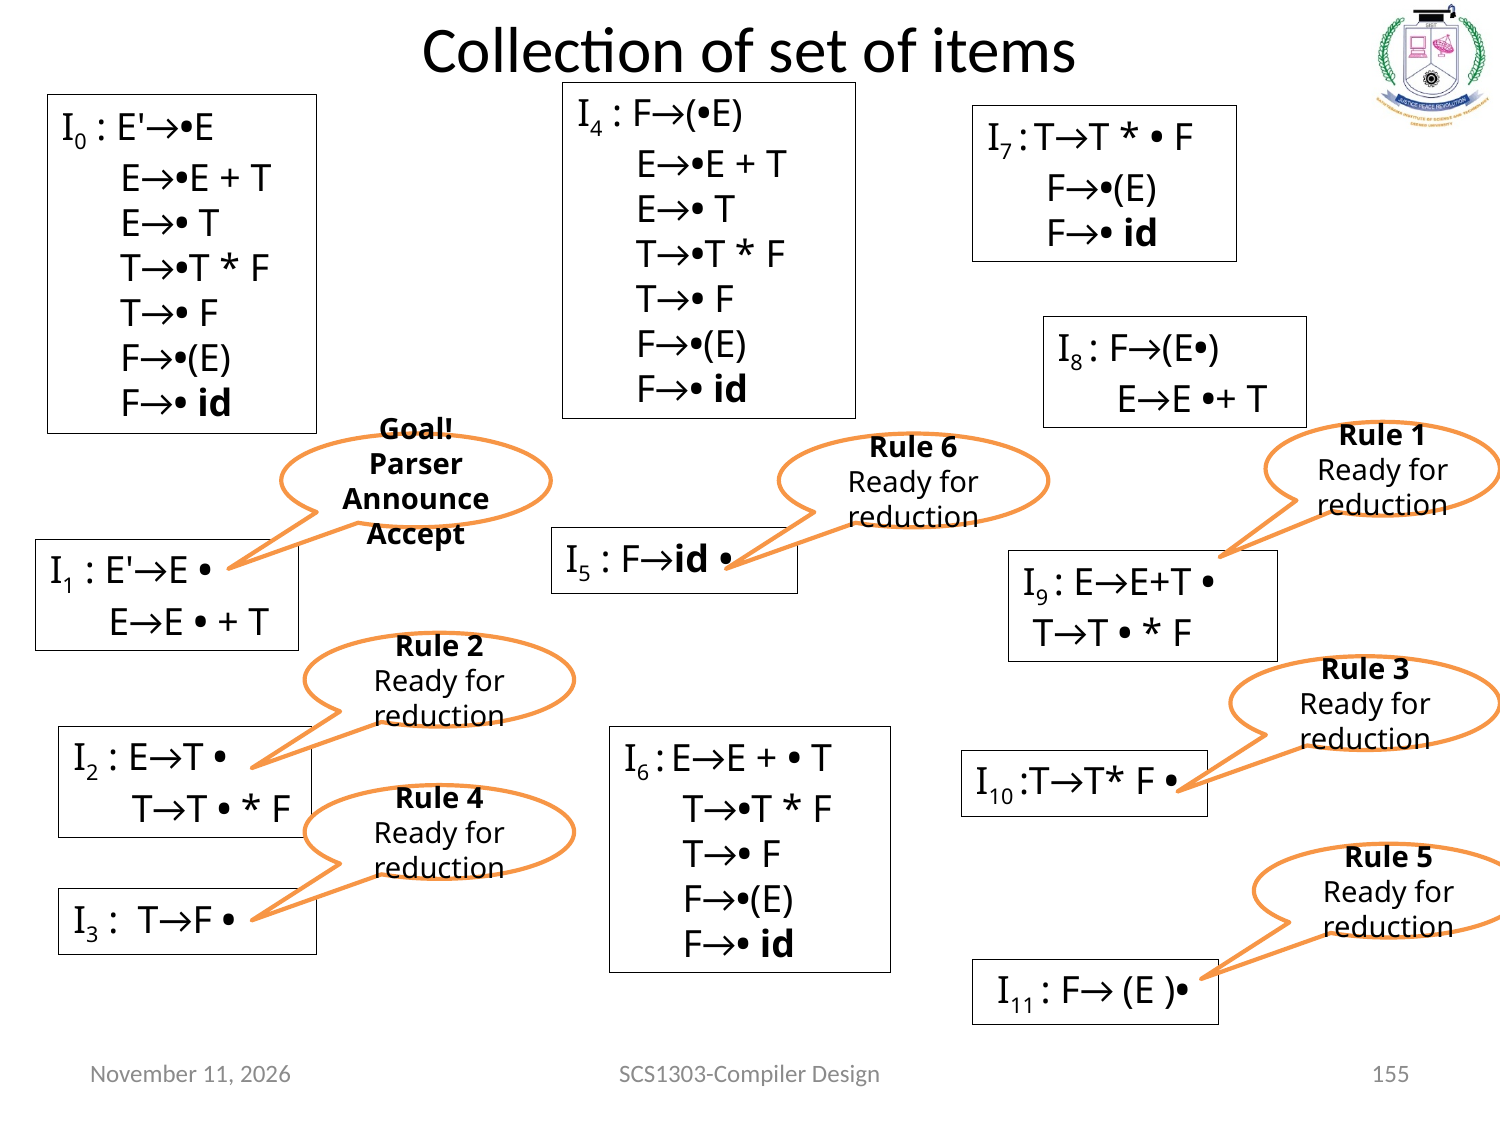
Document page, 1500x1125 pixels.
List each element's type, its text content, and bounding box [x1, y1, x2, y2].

picture [1361, 0, 1500, 129]
text_box I10 :T→T* F • [960, 749, 1207, 816]
slide_number 155 [1074, 1042, 1425, 1103]
text_box Rule 4 Ready for reduction [249, 782, 577, 923]
text_box I7 : T→T * • F F→•(E) F→• id [972, 105, 1236, 262]
text_box Goal! Parser Announce Accept [226, 431, 553, 571]
text_box Rule 3 Ready for reduction [1175, 654, 1500, 794]
text_box I2 : E→T • T→T • * F [58, 725, 312, 837]
text_box Rule 6 Ready for reduction [723, 431, 1051, 571]
text_box I1 : E'→E • E→E • + T [35, 538, 299, 650]
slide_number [75, 1042, 425, 1103]
text_box Rule 5 Ready for reduction [1199, 841, 1500, 982]
text_box I4 : F→(•E) E→•E + T E→• T T→•T * F T→• F F→•(E) F→• id [562, 81, 856, 418]
footer SCS1303-Compiler Design [512, 1042, 988, 1103]
text_box I3 : T→F • [58, 888, 317, 955]
text_box I9 : E→E+T • T→T • * F [1008, 550, 1278, 662]
text_box I6 : E→E + • T T→•T * F T→• F F→•(E) F→• id [609, 726, 891, 973]
text_box Rule 2 Ready for reduction [249, 630, 577, 771]
title Collection of set of items [75, 0, 1425, 94]
text_box Rule 1 Ready for reduction [1217, 419, 1500, 560]
text_box I0 : E'→•E E→•E + T E→• T T→•T * F T→• F F→•(E) F→• id [45, 92, 318, 436]
text_box I11 : F→ (E )• [972, 958, 1219, 1025]
text_box I5 : F→id • [550, 527, 797, 594]
text_box I8 : F→(E•) E→E •+ T [1042, 316, 1307, 428]
